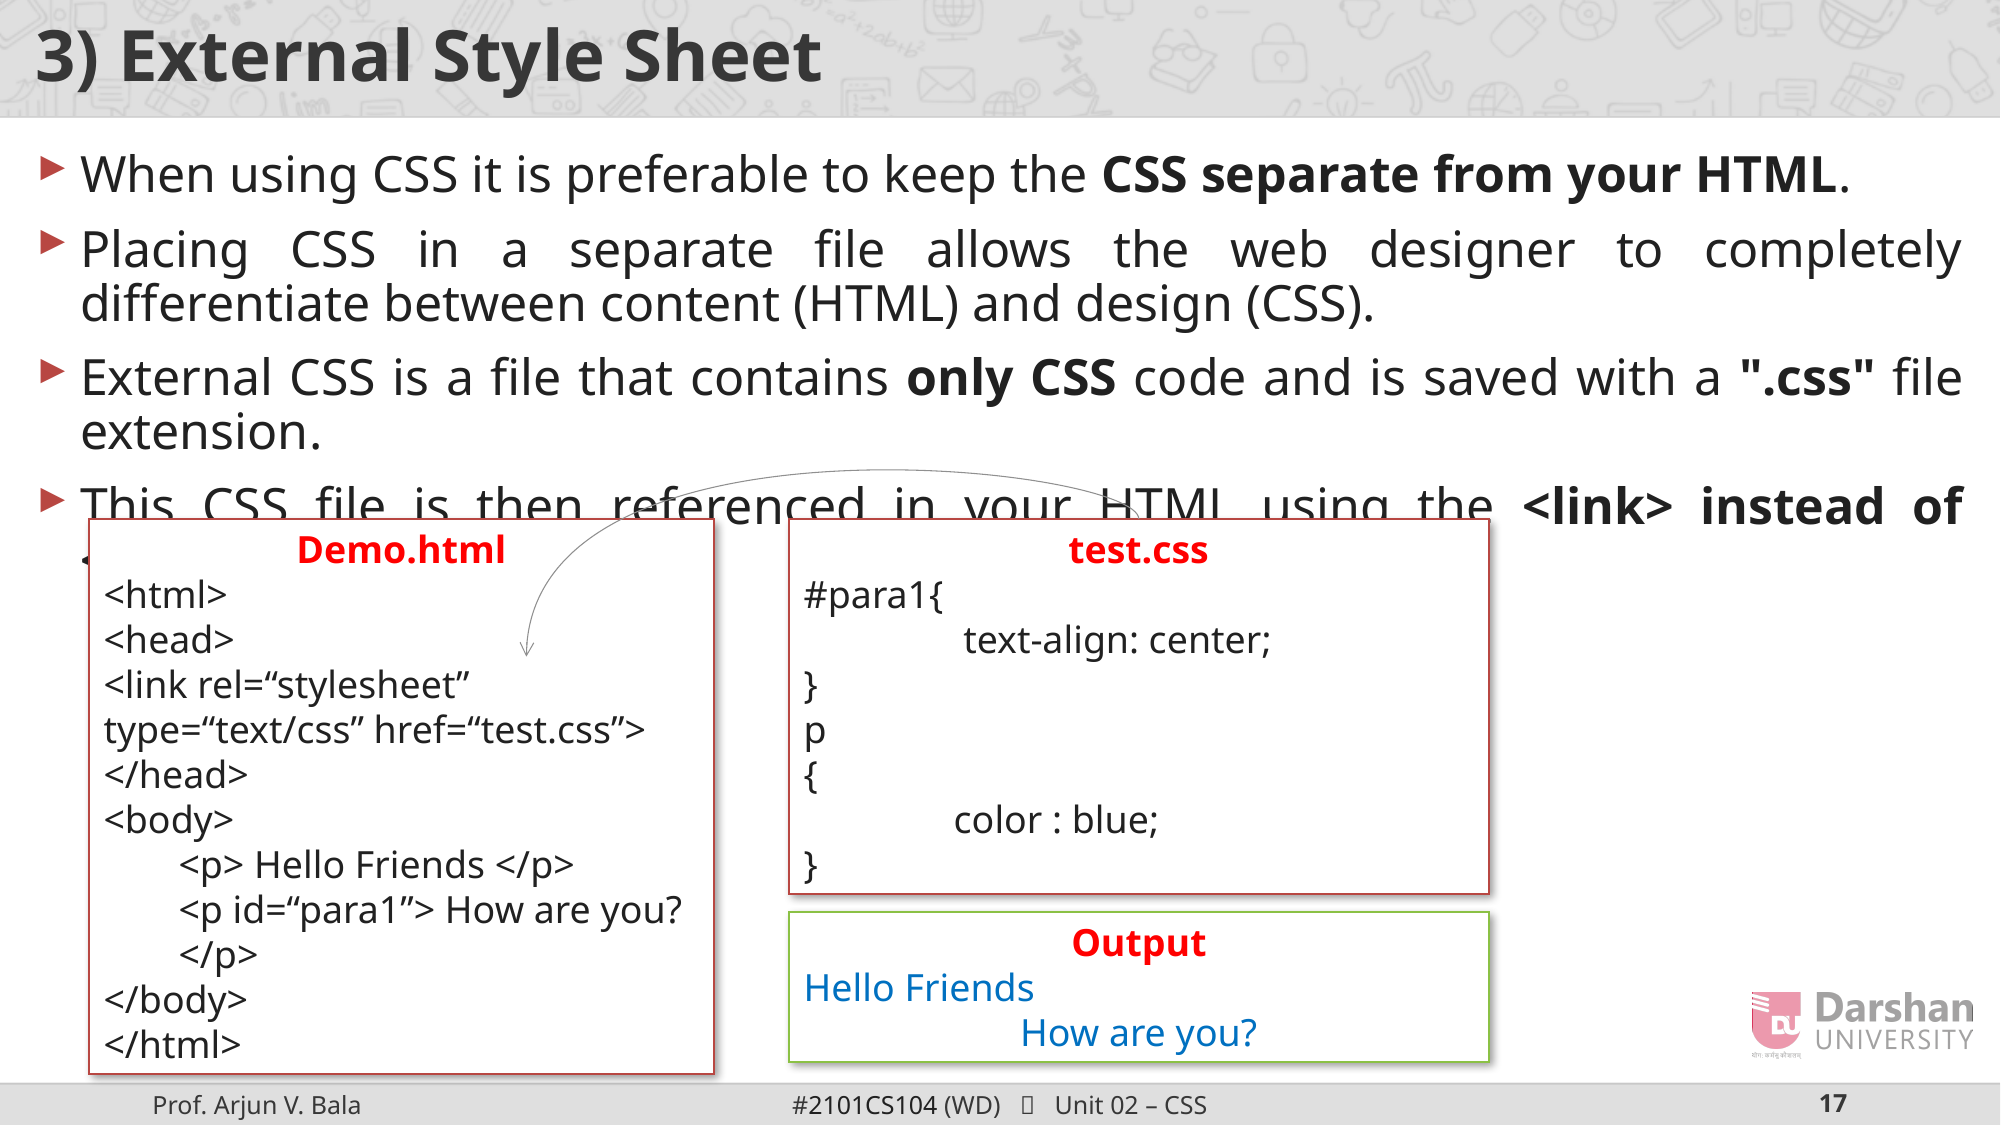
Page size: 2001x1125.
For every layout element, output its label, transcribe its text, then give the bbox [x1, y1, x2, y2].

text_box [763, 281, 902, 895]
text_box test.css #para1{ text-align: center; } p { color : blue; } [902, 518, 1490, 895]
text_box Output Hello Friends How are you? [788, 911, 1490, 1063]
list When using CSS it is preferable to keep the CSS separate from your HTML. Placing CSS in a separate file allows the web designer to completely differentiate between content (HTML) and design (CSS). External CSS is a file that contains only CSS code and is saved with a ".css" file extension. This CSS file is then referenced in your HTML using the <link> instead of <style>. [21, 141, 1979, 1059]
title 3) External Style Sheet [0, 0, 2000, 117]
text_box Demo.html <html> <head> <link rel=“stylesheet” type=“text/css” href=“test.css”> </head> <body> <p> Hello Friends </p> <p id=“para1”> How are you? </p> </body> </html> [88, 518, 715, 1075]
